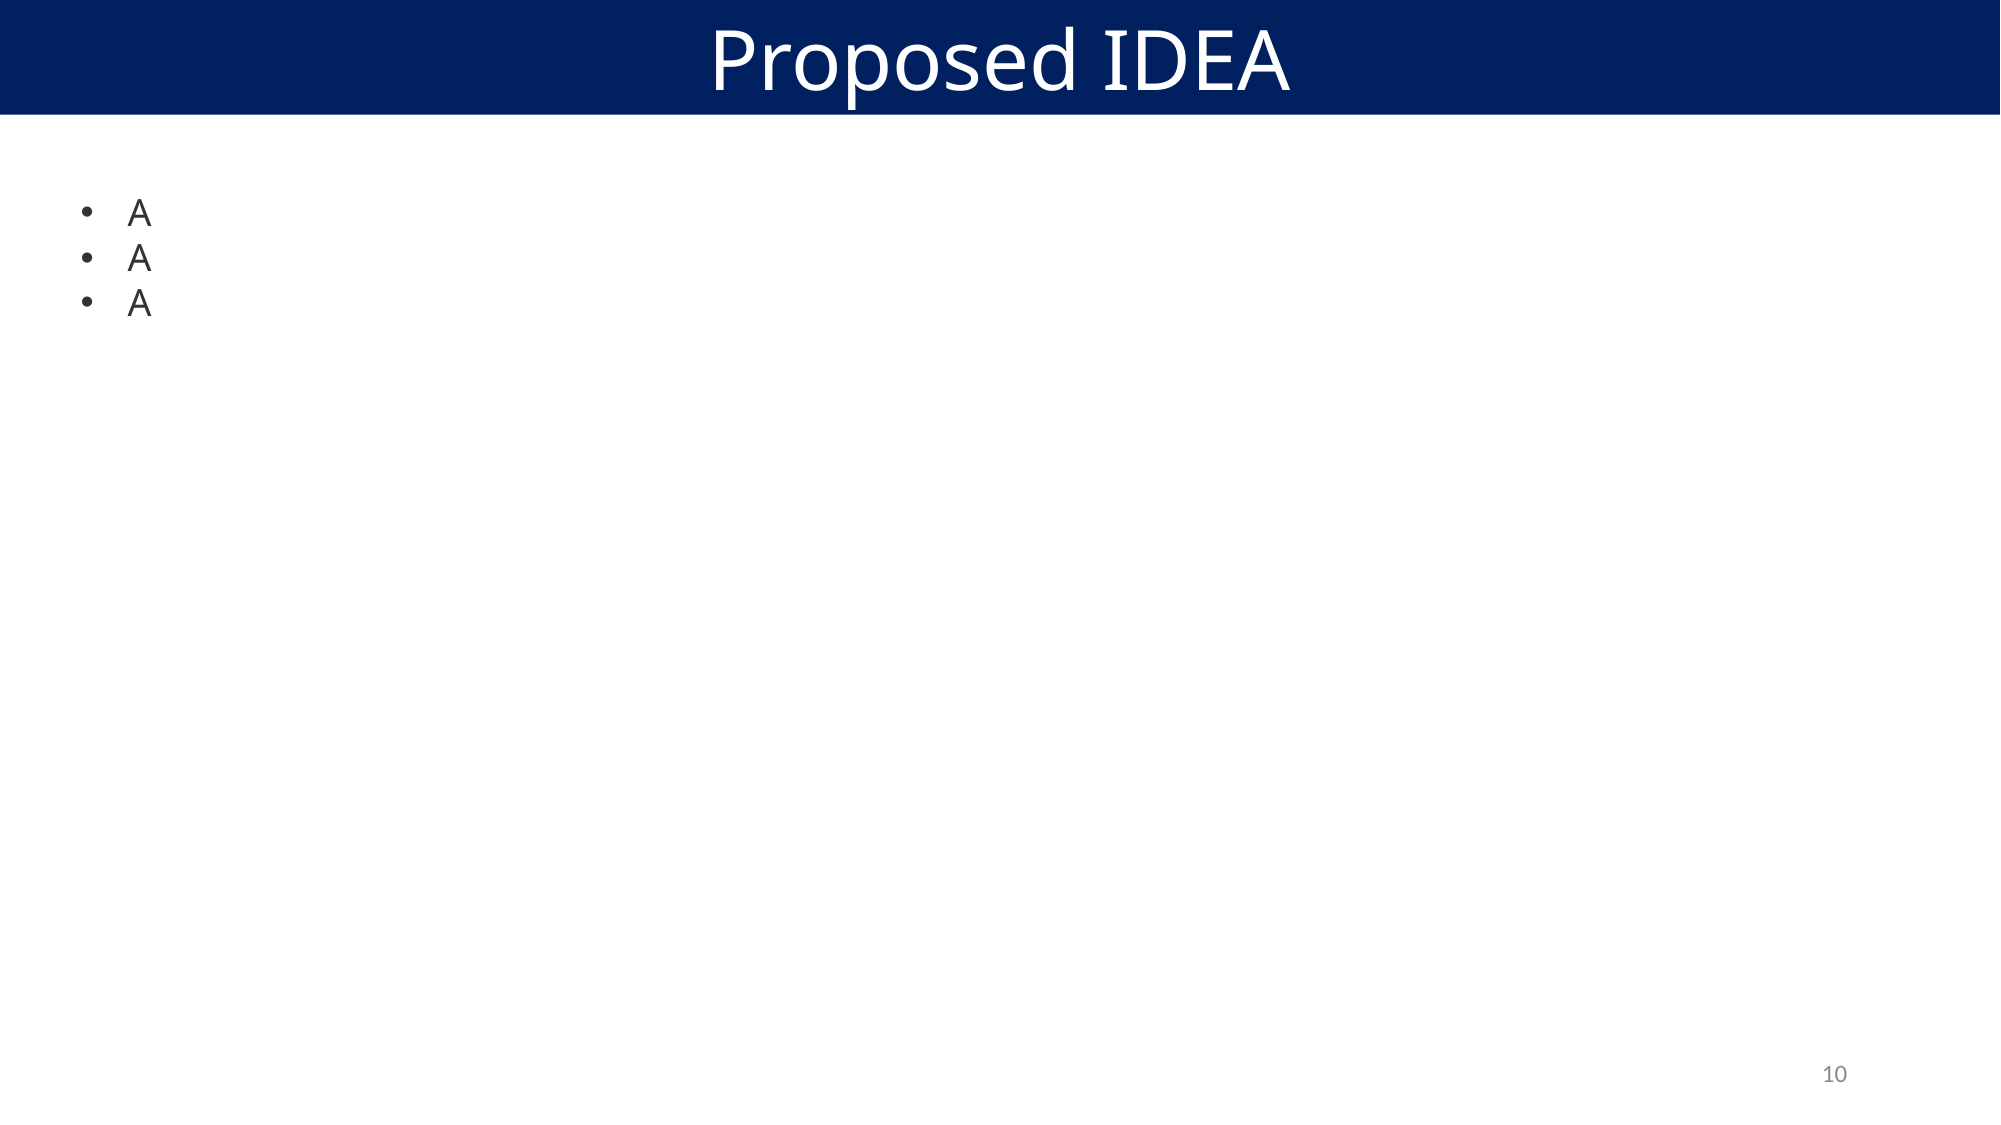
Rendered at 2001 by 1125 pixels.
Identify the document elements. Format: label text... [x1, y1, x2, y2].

text_box A A A [65, 182, 1956, 332]
slide_number 10 [1412, 1042, 1863, 1103]
text_box Proposed IDEA [0, 0, 2000, 115]
